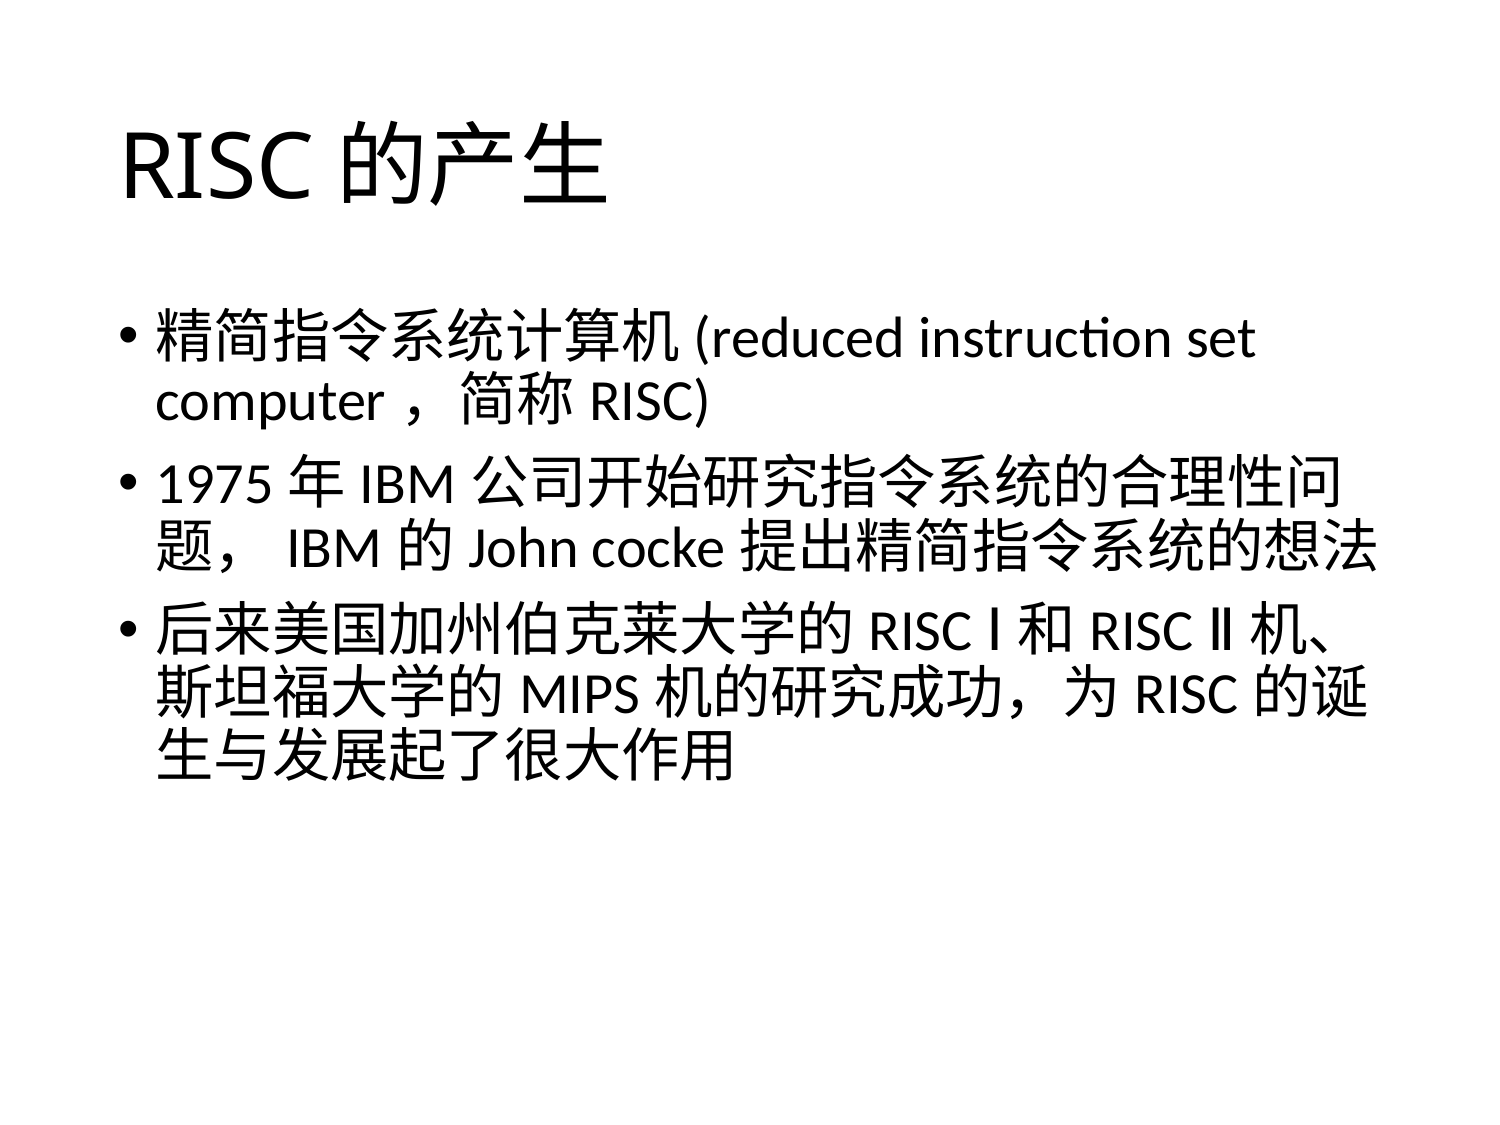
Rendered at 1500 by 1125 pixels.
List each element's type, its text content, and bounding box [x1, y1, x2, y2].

list 精简指令系统计算机(reduced instruction set computer，简称RISC) 1975年IBM公司开始研究指令系统的合理性问题，IBM的John cocke提出精简指令系统的想法 后来美国加州伯克莱大学的RISC Ⅰ和RISC Ⅱ机、斯坦福大学的MIPS机的研究成功，为RISC的诞生与发展起了很大作用 [103, 299, 1397, 1014]
title RISC的产生 [103, 59, 1397, 278]
